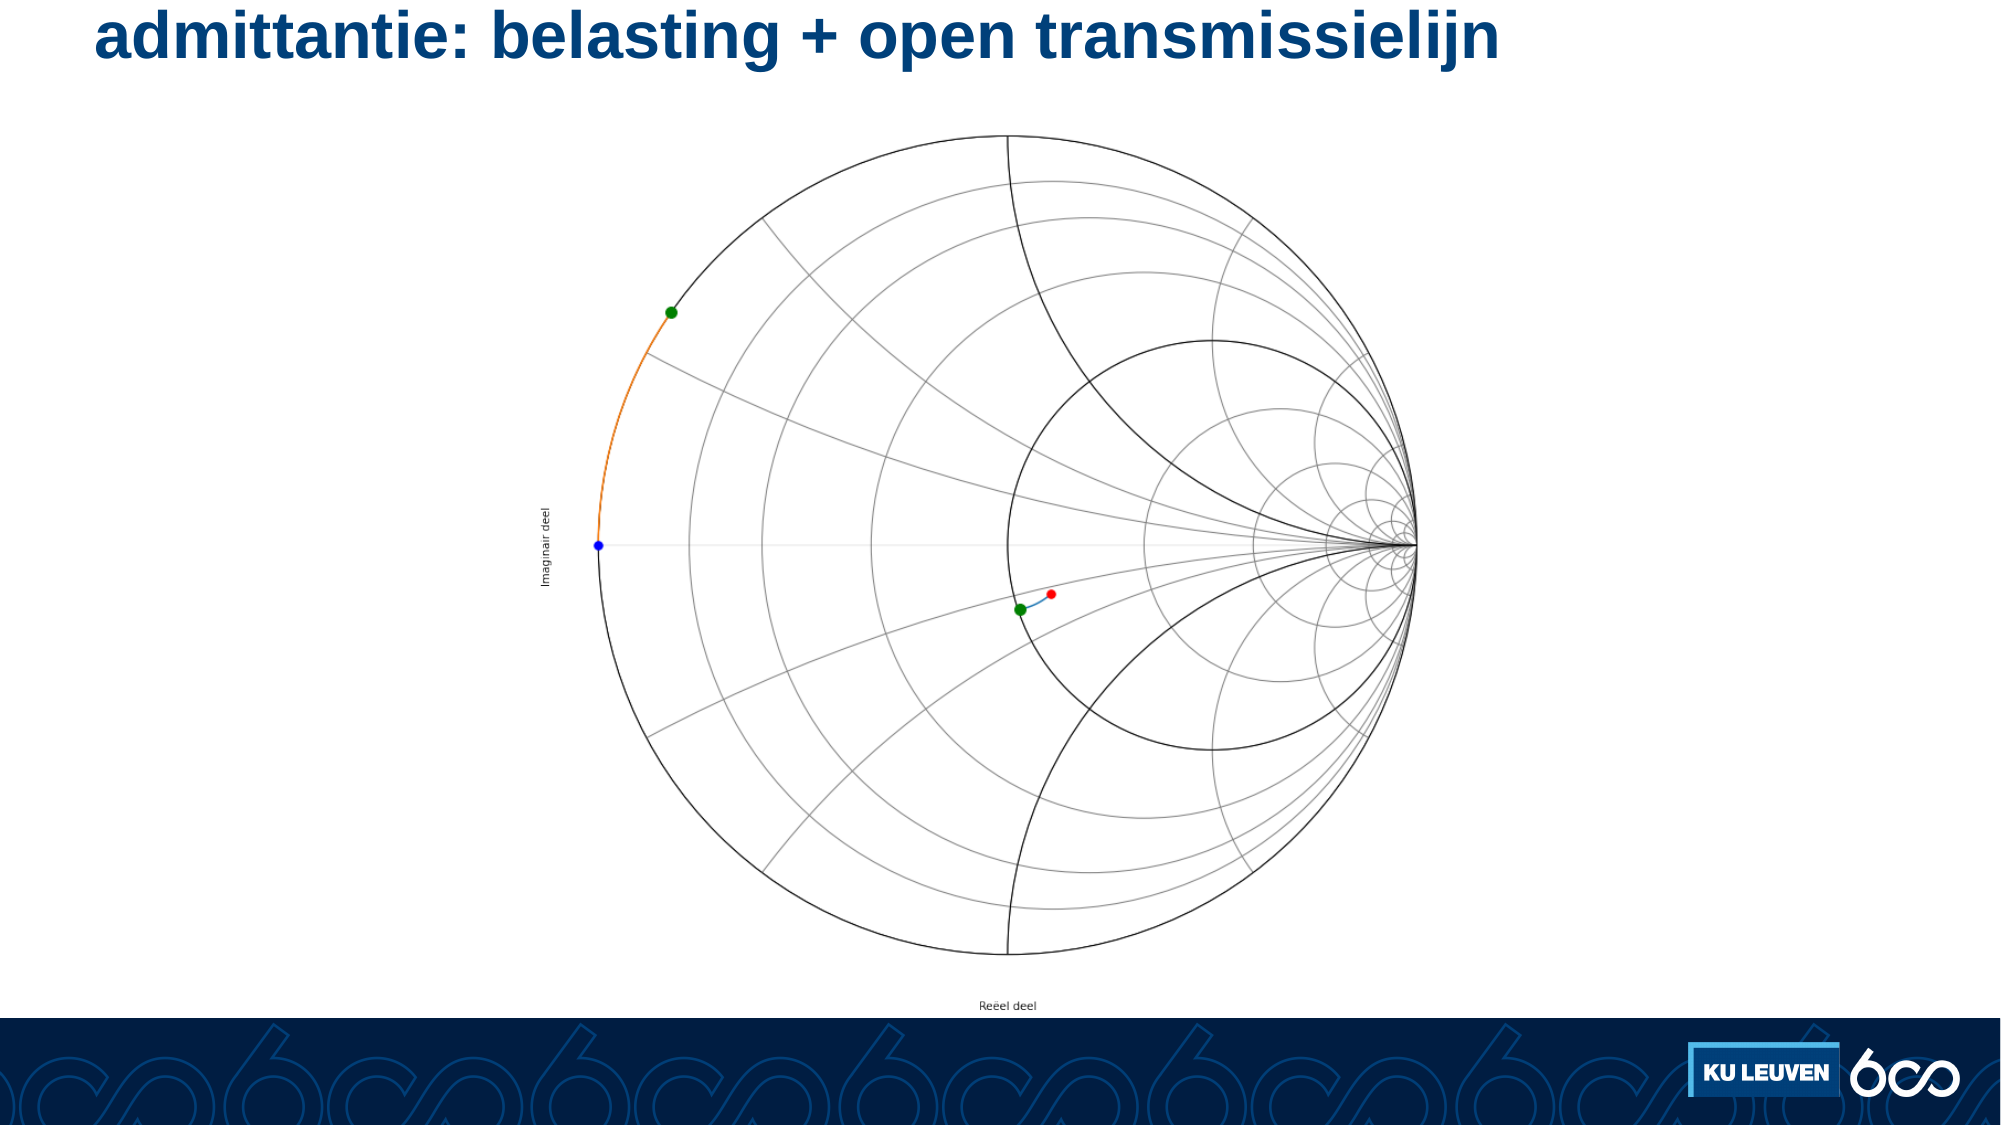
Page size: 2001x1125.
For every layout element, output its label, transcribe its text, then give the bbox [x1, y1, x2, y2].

title admittantie: belasting + open transmissielijn [94, 0, 1906, 108]
picture [0, 88, 2001, 1125]
